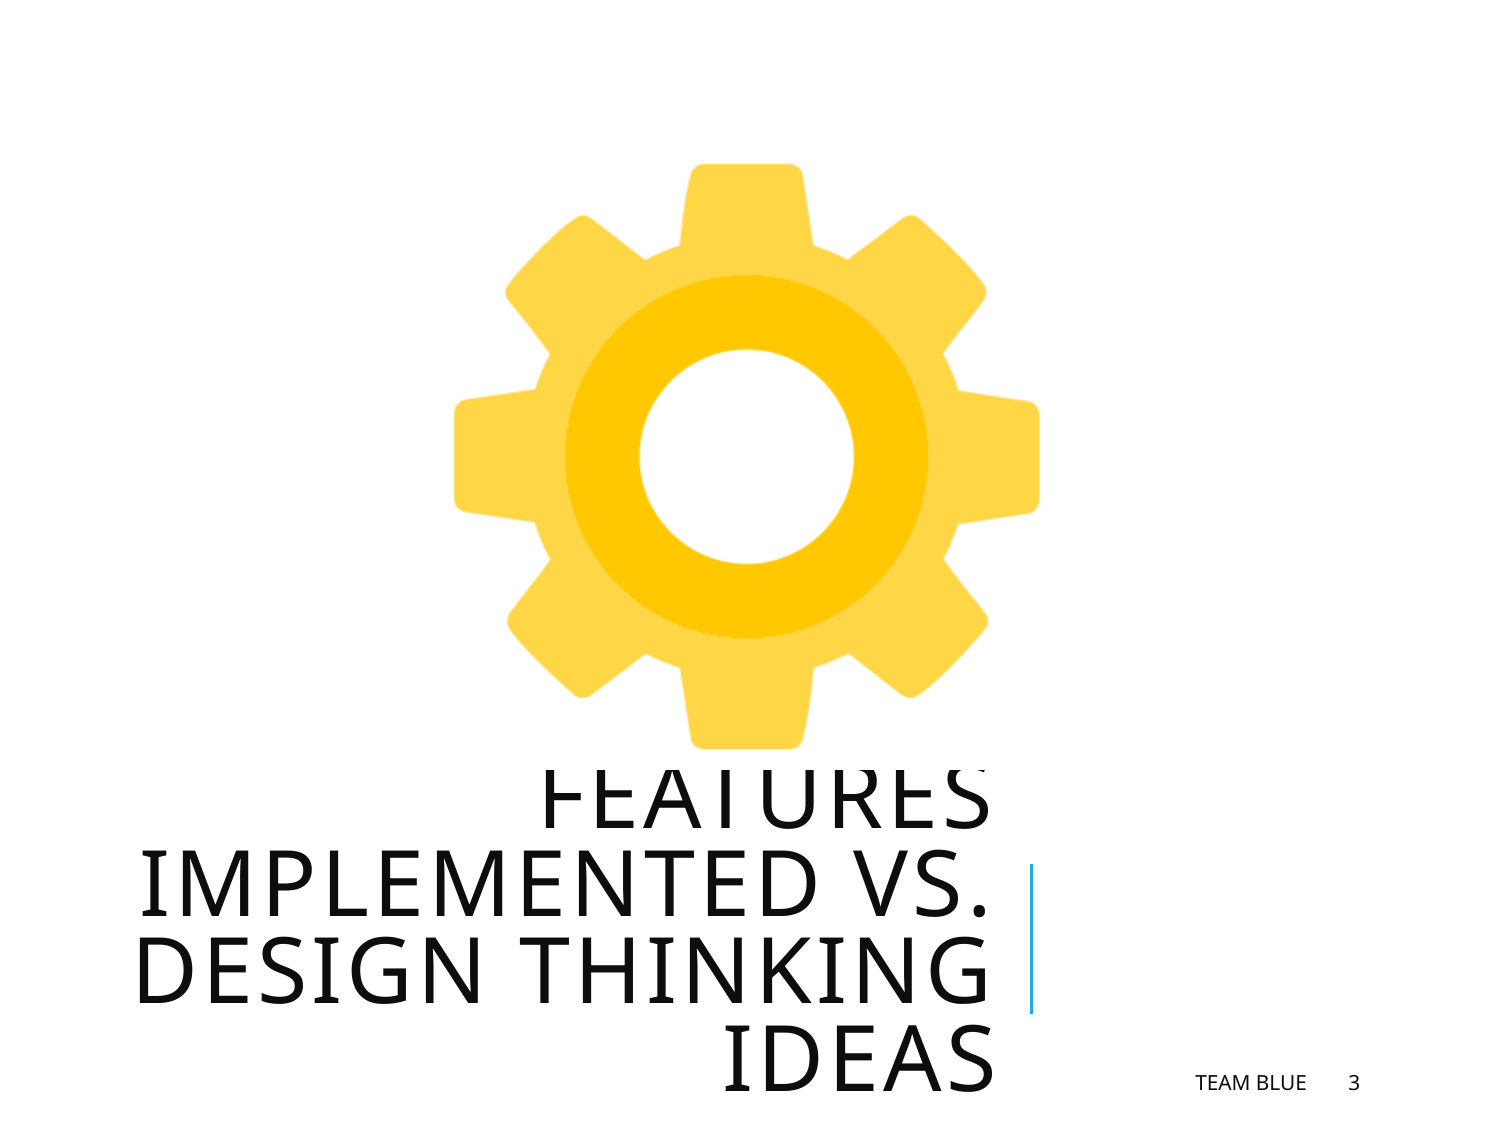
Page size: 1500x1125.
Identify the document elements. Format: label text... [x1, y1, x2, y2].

picture [434, 144, 1060, 770]
title Features implemented vs. Design thinking ideas [56, 813, 1013, 1054]
footer Team Blue [595, 1061, 1322, 1107]
slide_number 3 [1333, 1061, 1454, 1107]
